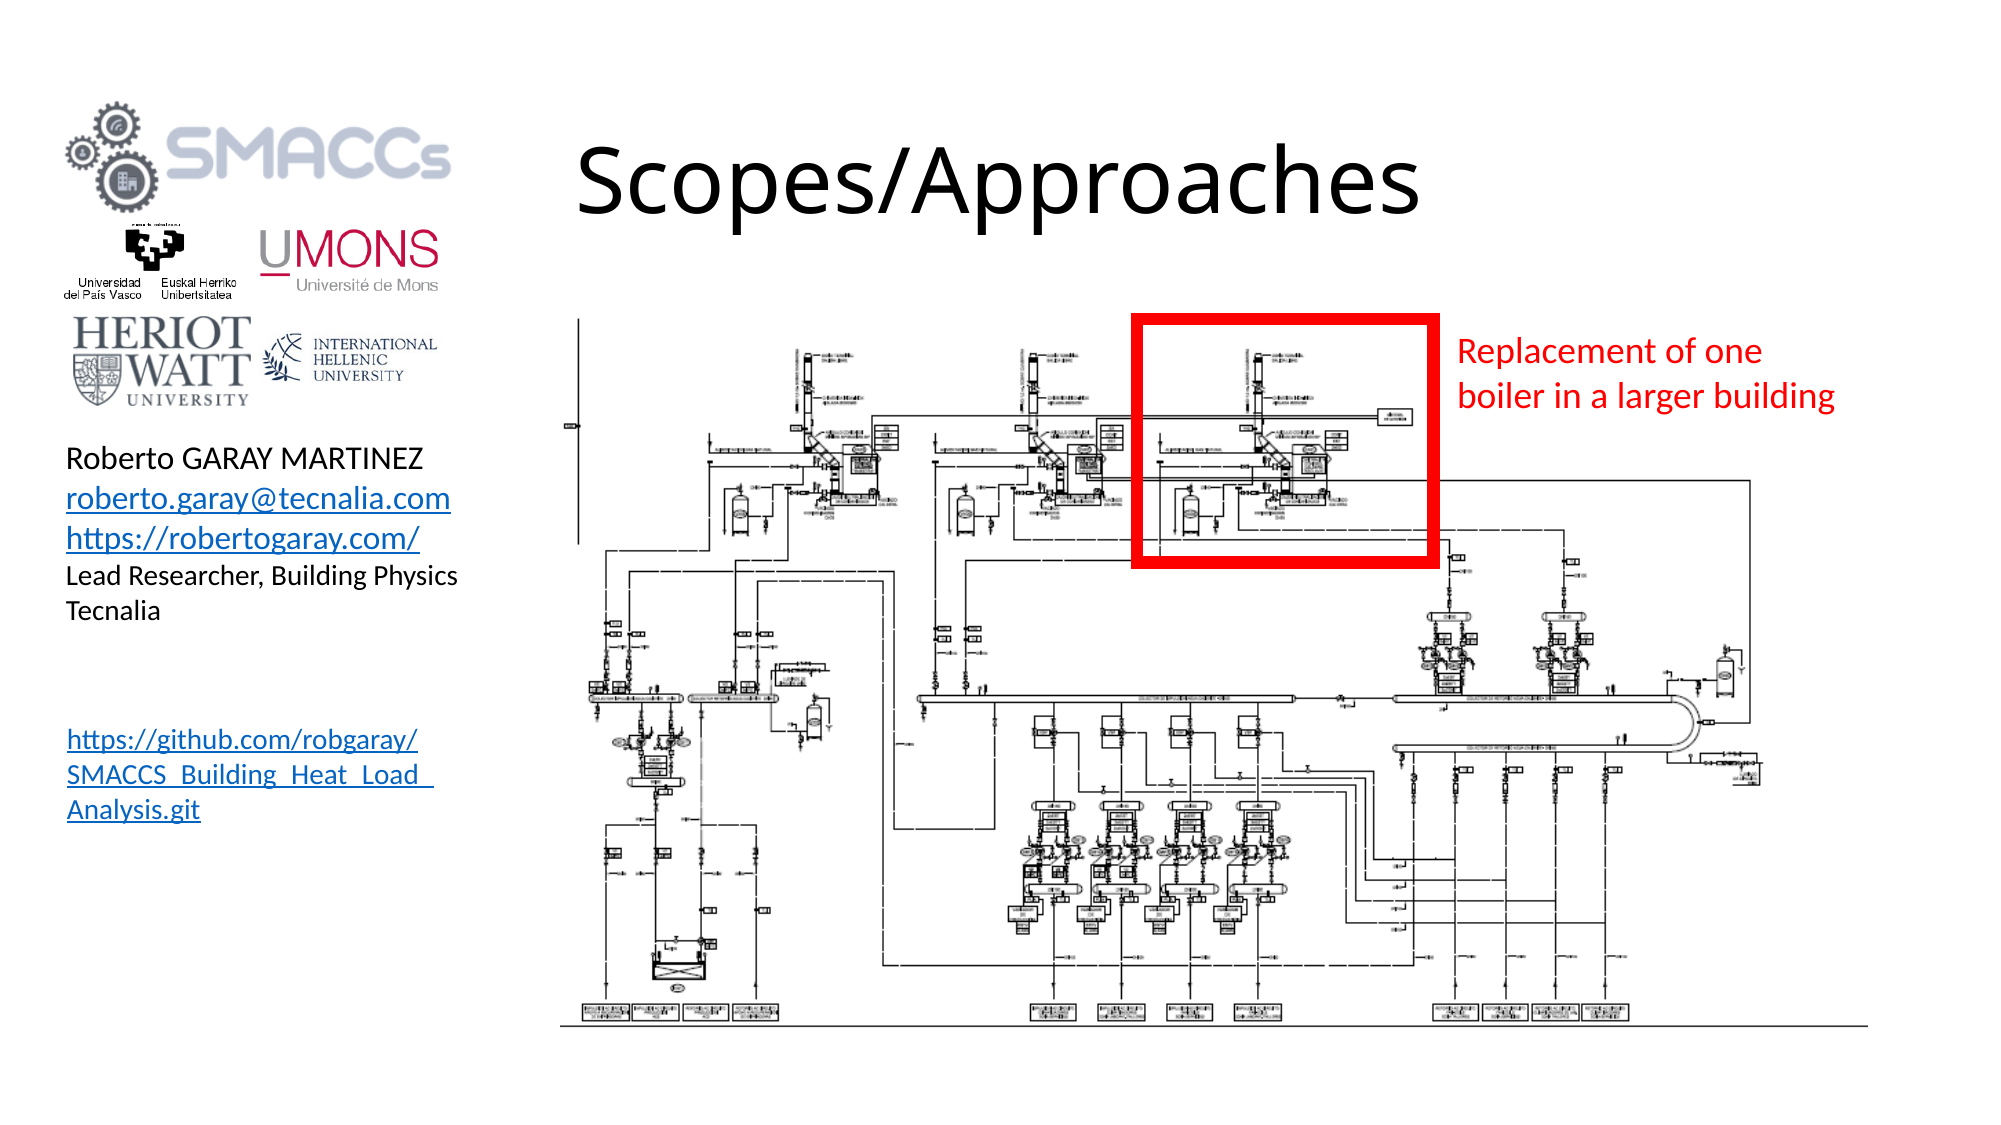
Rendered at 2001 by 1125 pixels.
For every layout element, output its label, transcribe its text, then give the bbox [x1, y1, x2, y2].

title Scopes/Approaches [560, 91, 1863, 278]
picture [260, 229, 438, 291]
picture [560, 294, 1868, 1034]
picture [260, 324, 438, 390]
picture [73, 316, 251, 406]
picture [62, 218, 240, 307]
